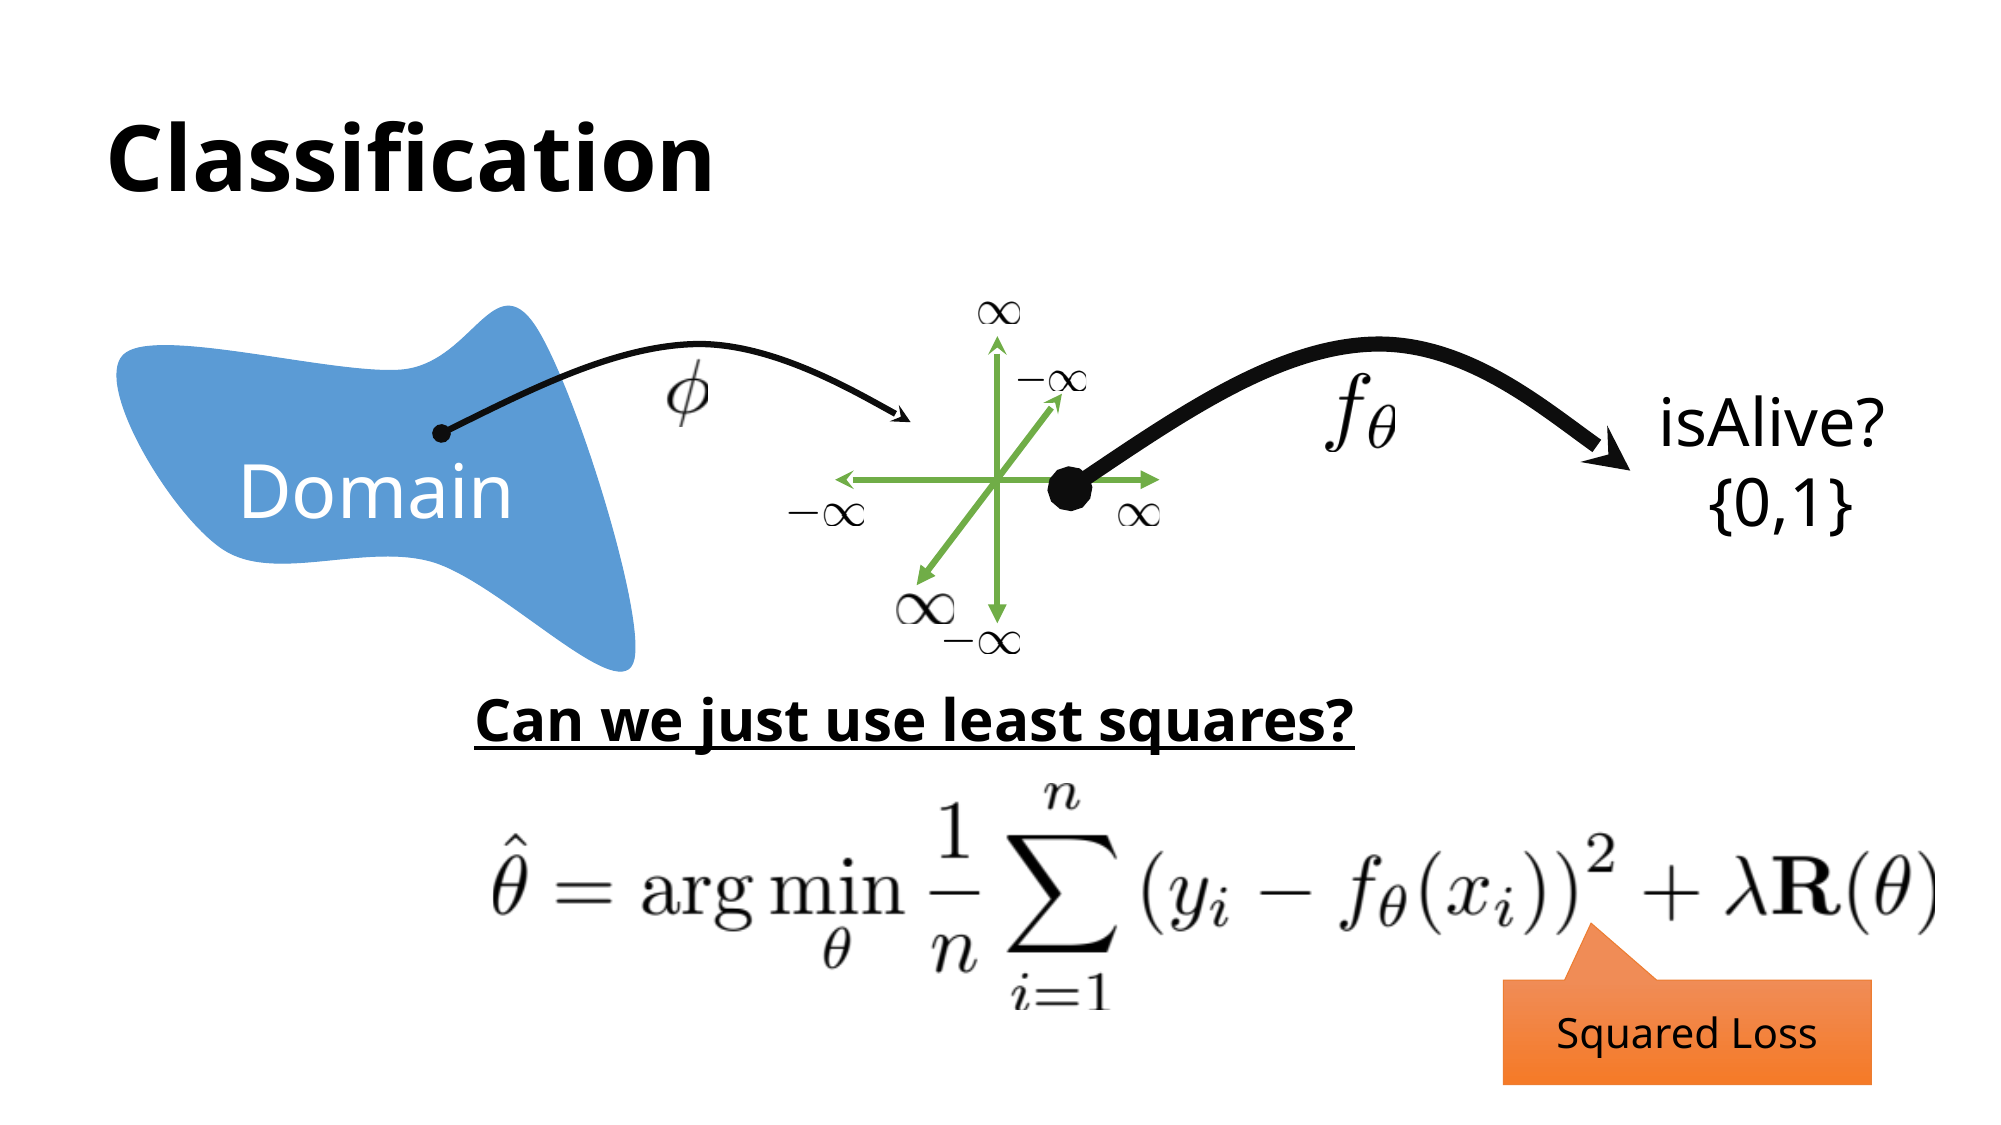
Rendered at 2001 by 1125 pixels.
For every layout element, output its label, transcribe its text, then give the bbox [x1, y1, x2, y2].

picture [1324, 372, 1395, 452]
text_box [1160, 343, 1631, 486]
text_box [787, 301, 1160, 654]
title Classification [90, 52, 1863, 271]
text_box Domain [116, 305, 636, 672]
text_box Squared Loss [1502, 1010, 1872, 1086]
text_box Can we just use least squares? [459, 675, 1370, 761]
text_box isAlive? {0,1} [1643, 372, 1918, 548]
text_box [435, 343, 787, 440]
picture [666, 358, 708, 427]
picture [492, 783, 1935, 1010]
